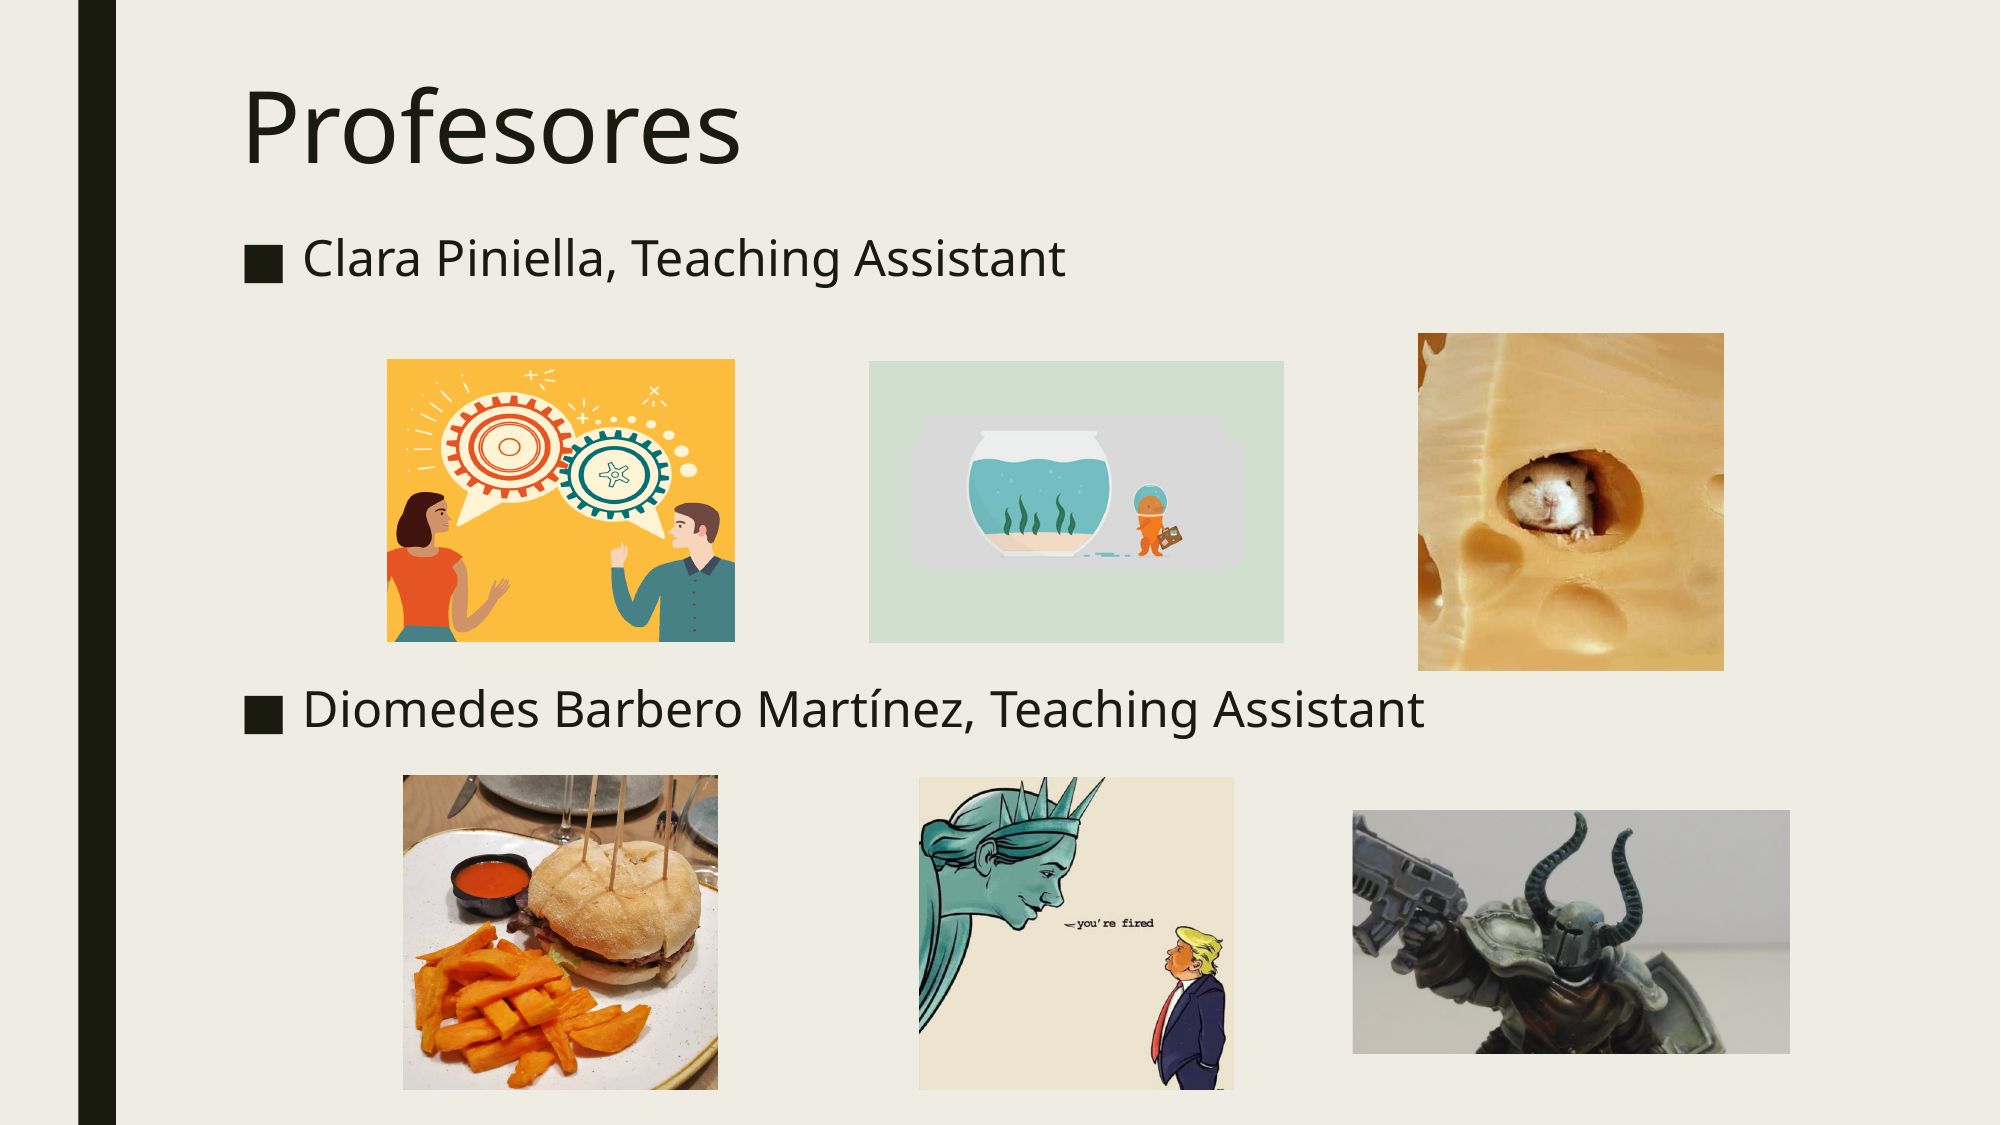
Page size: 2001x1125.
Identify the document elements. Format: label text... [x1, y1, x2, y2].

list Clara Piniella, Teaching Assistant Diomedes Barbero Martínez, Teaching Assistant [225, 223, 1800, 1060]
picture [1418, 333, 1724, 671]
picture [869, 361, 1284, 643]
title Profesores [225, 70, 1800, 223]
picture [403, 775, 718, 1090]
picture [1352, 810, 1790, 1054]
picture [387, 359, 735, 642]
picture [919, 777, 1234, 1091]
